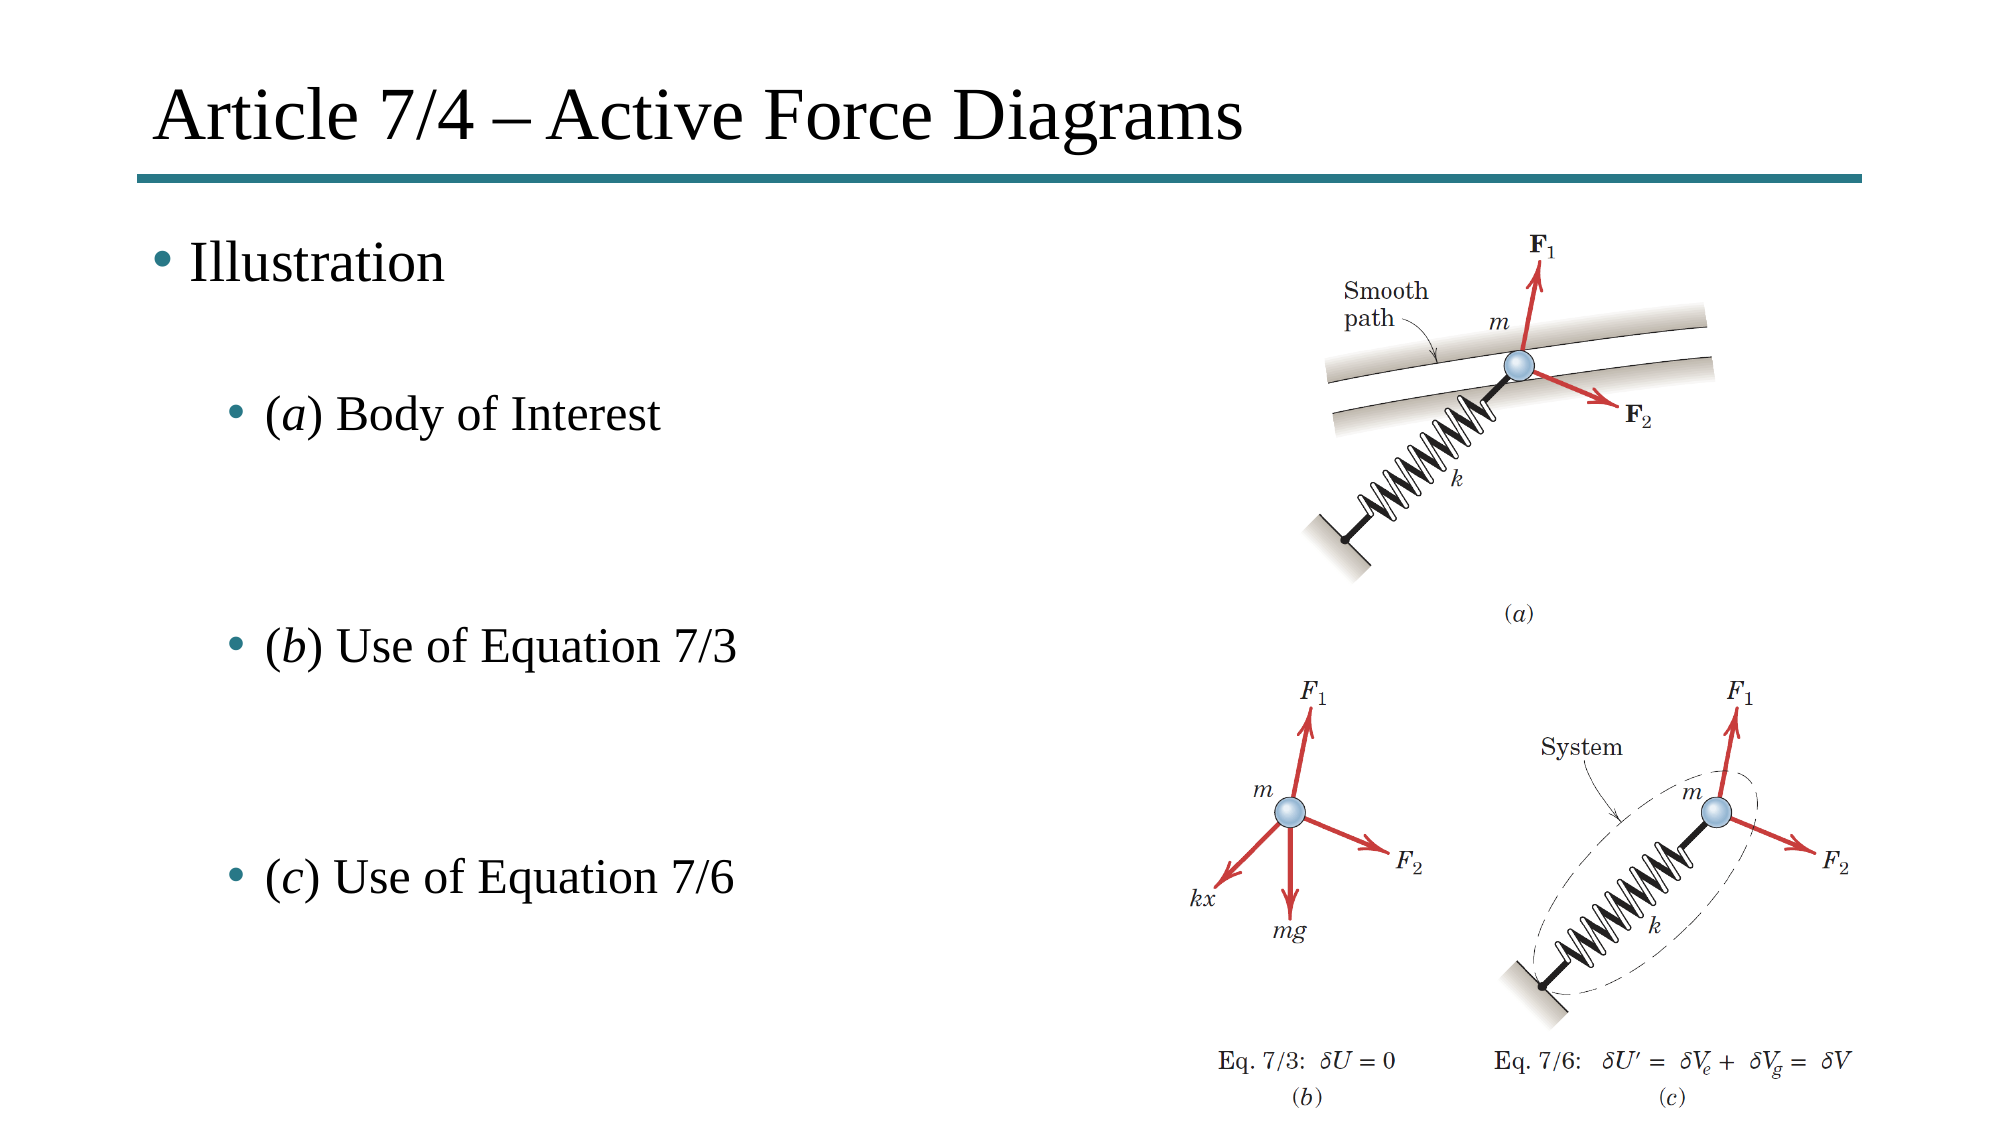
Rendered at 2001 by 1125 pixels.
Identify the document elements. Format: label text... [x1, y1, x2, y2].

list Illustration (a) Body of Interest (b) Use of Equation 7/3 (c) Use of Equation 7/6 [137, 223, 1187, 1111]
title Article 7/4 – Active Force Diagrams [137, 59, 1863, 170]
picture [1187, 223, 1863, 1117]
